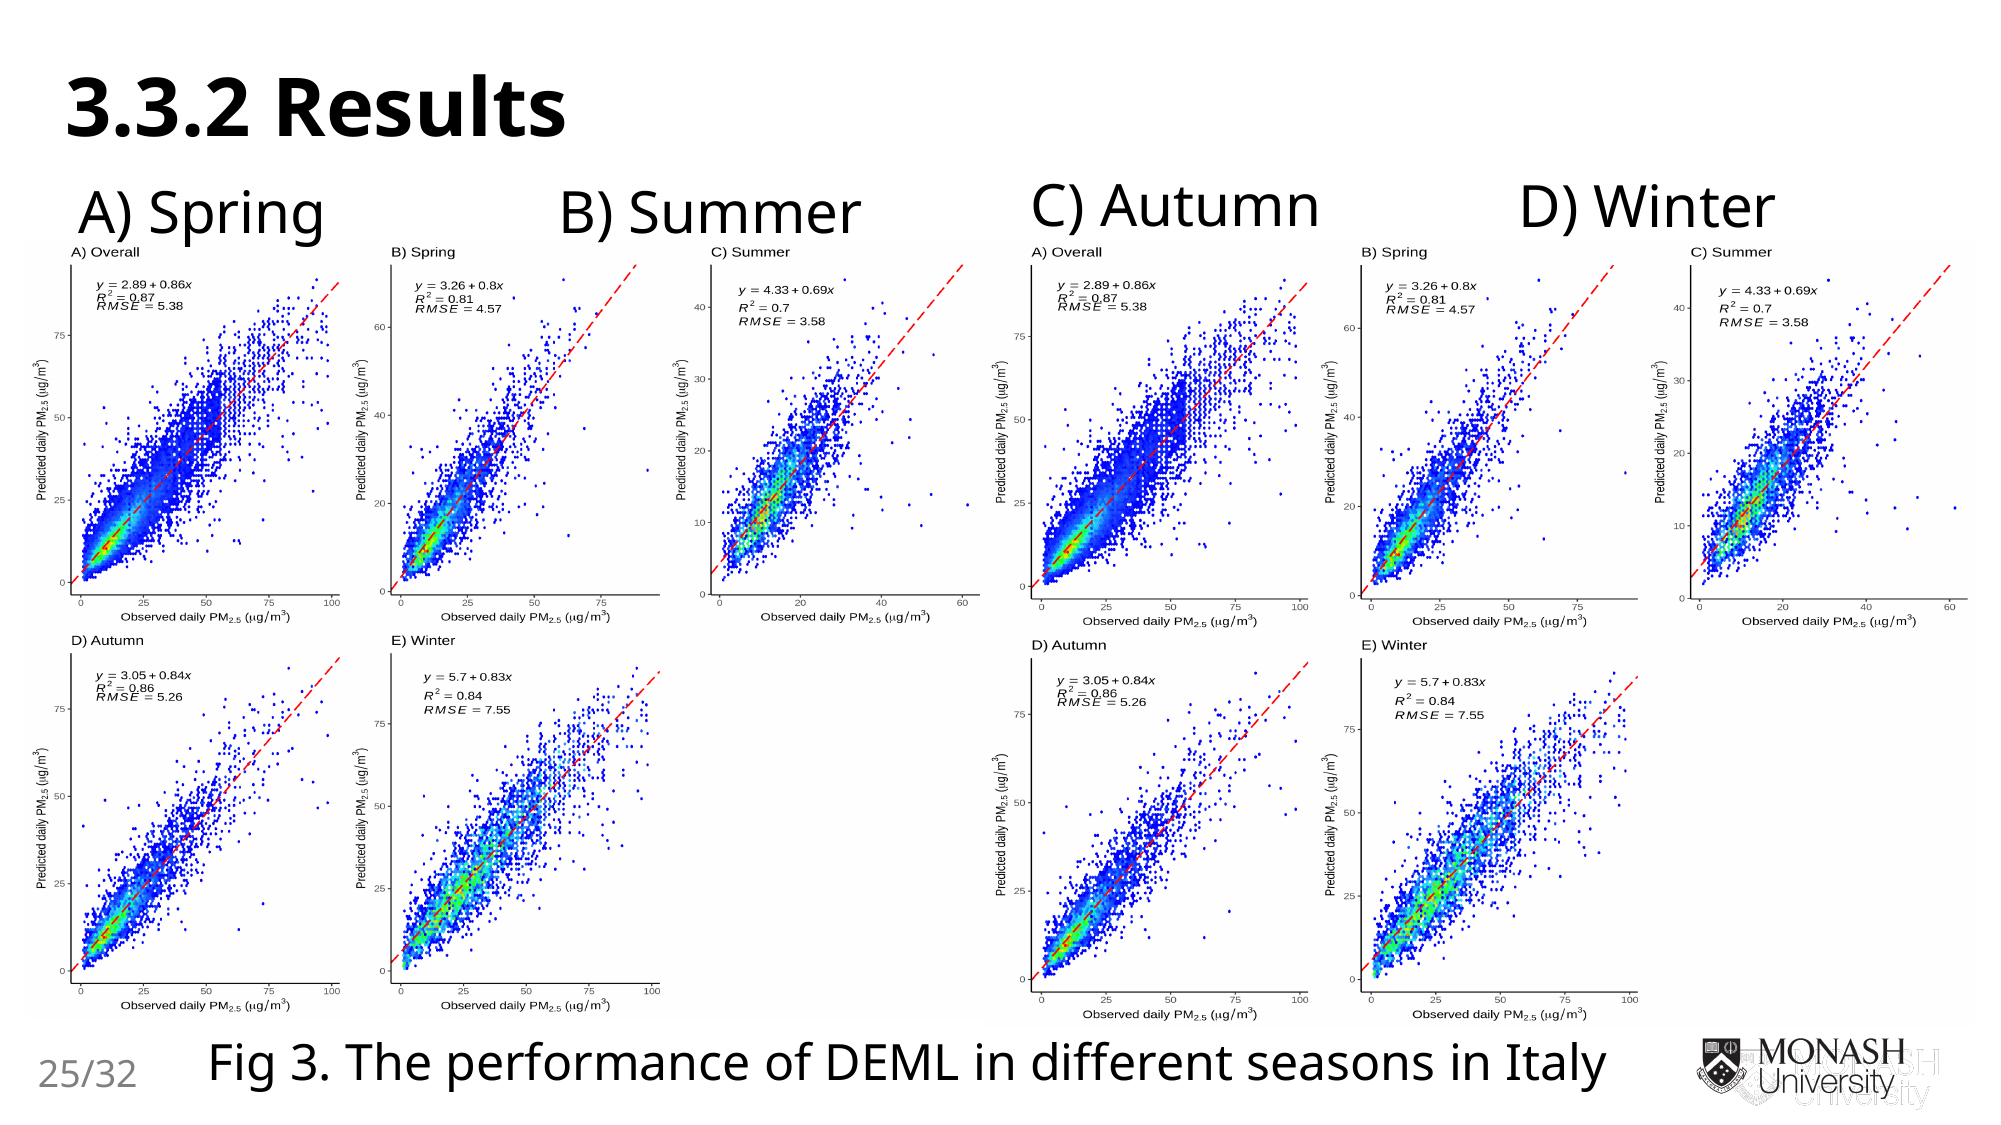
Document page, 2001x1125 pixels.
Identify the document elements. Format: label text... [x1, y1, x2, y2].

text_box B) Summer [543, 180, 878, 242]
text_box D) Winter [1503, 161, 1792, 242]
text_box A) Spring [63, 180, 342, 242]
text_box 3.3.2 Results [50, 59, 1273, 180]
text_box C) Autumn [1016, 161, 1336, 242]
text_box Fig 3. The performance of DEML in different seasons in Italy [79, 1028, 1737, 1098]
text_box 25/32 [23, 1042, 164, 1103]
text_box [26, 242, 1974, 1028]
